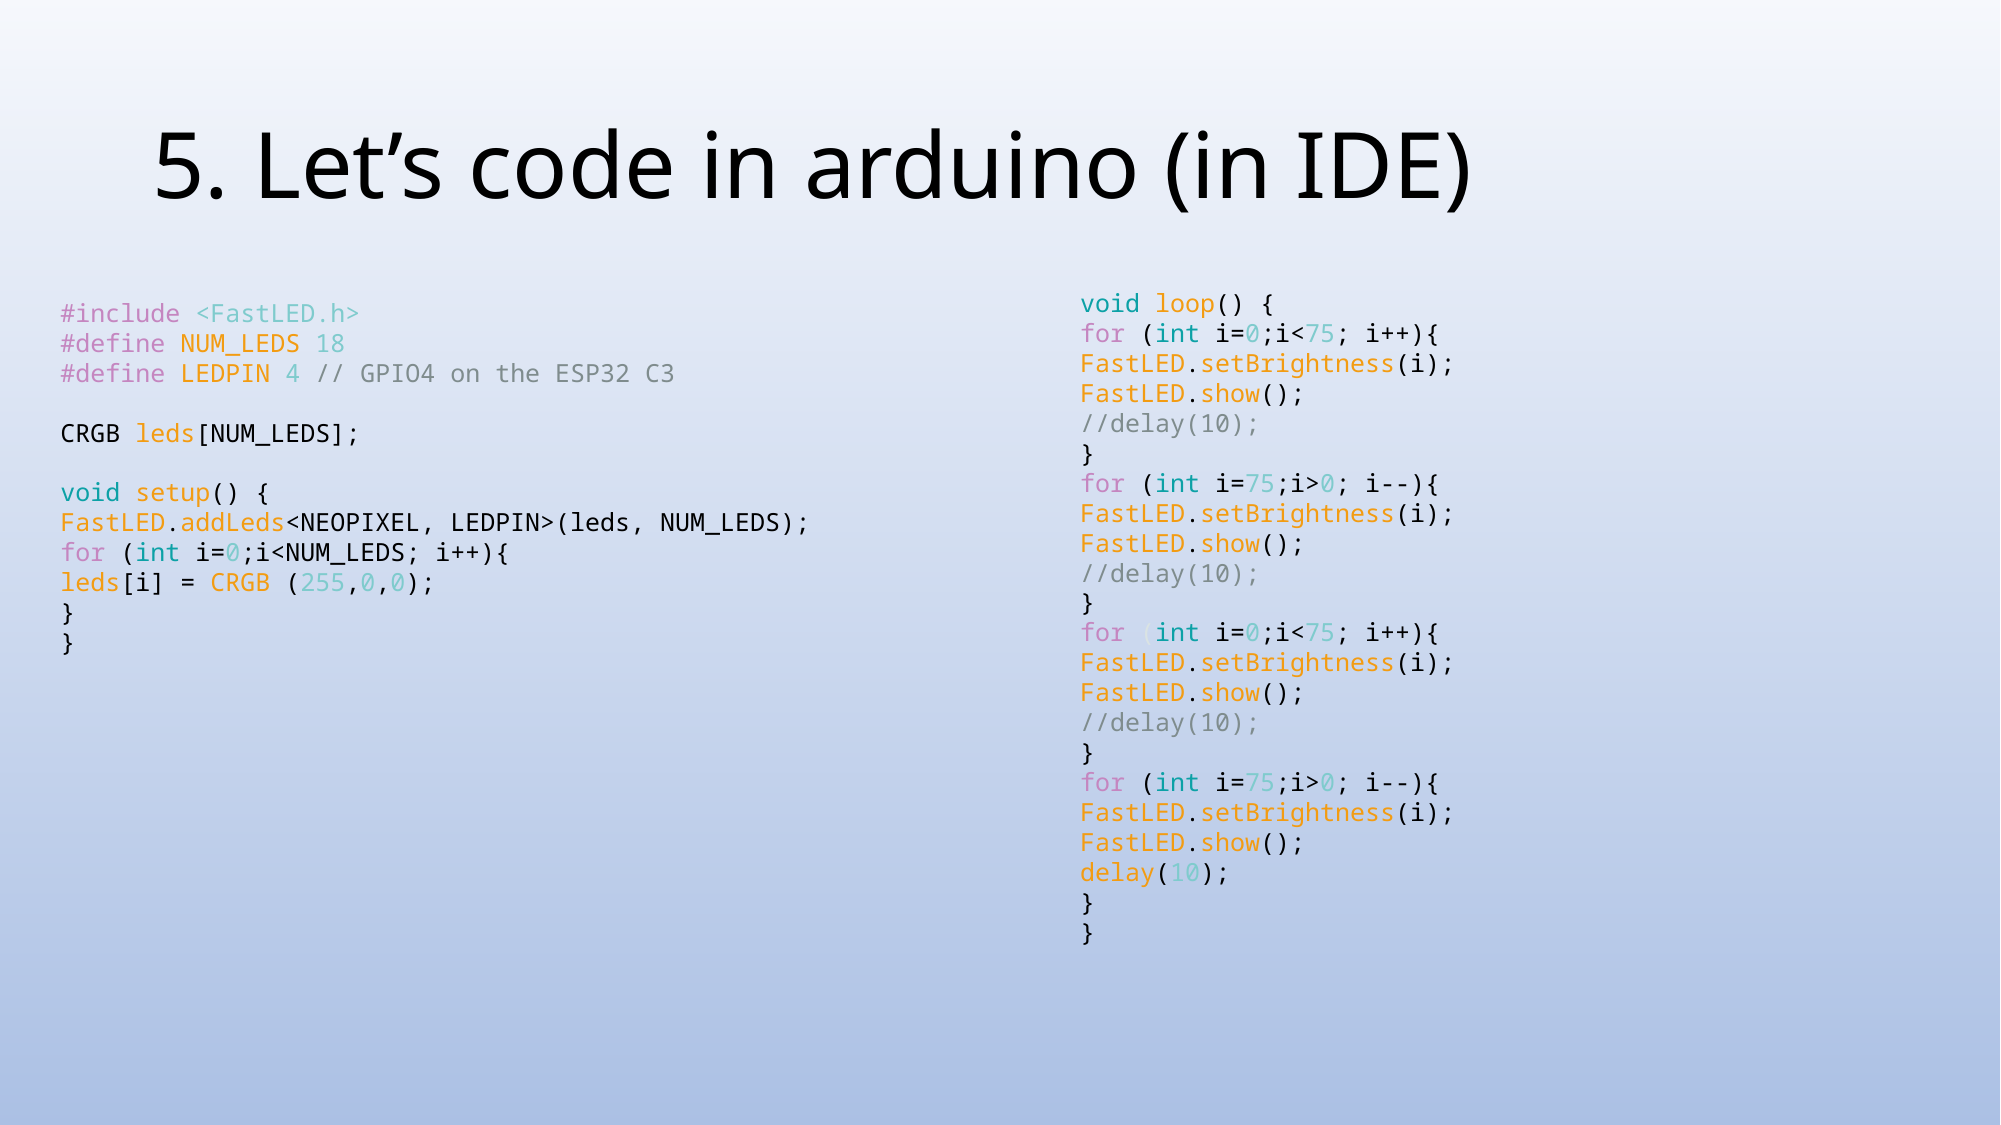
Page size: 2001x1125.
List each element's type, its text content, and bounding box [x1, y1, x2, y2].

title 5. Let’s code in arduino (in IDE) [137, 59, 1863, 278]
text_box #include <FastLED.h> #define NUM_LEDS 18 #define LEDPIN 4 // GPIO4 on the ESP32 C3 CRGB leds[NUM_LEDS]; void setup() { FastLED.addLeds<NEOPIXEL, LEDPIN>(leds, NUM_LEDS); for (int i=0;i<NUM_LEDS; i++){ leds[i] = CRGB (255,0,0); } } [45, 289, 946, 664]
text_box void loop() { for (int i=0;i<75; i++){ FastLED.setBrightness(i); FastLED.show(); //delay(10); } for (int i=75;i>0; i--){ FastLED.setBrightness(i); FastLED.show(); //delay(10); } for (int i=0;i<75; i++){ FastLED.setBrightness(i); FastLED.show(); //delay(10); } for (int i=75;i>0; i--){ FastLED.setBrightness(i); FastLED.show(); delay(10); } } [1065, 250, 1966, 954]
